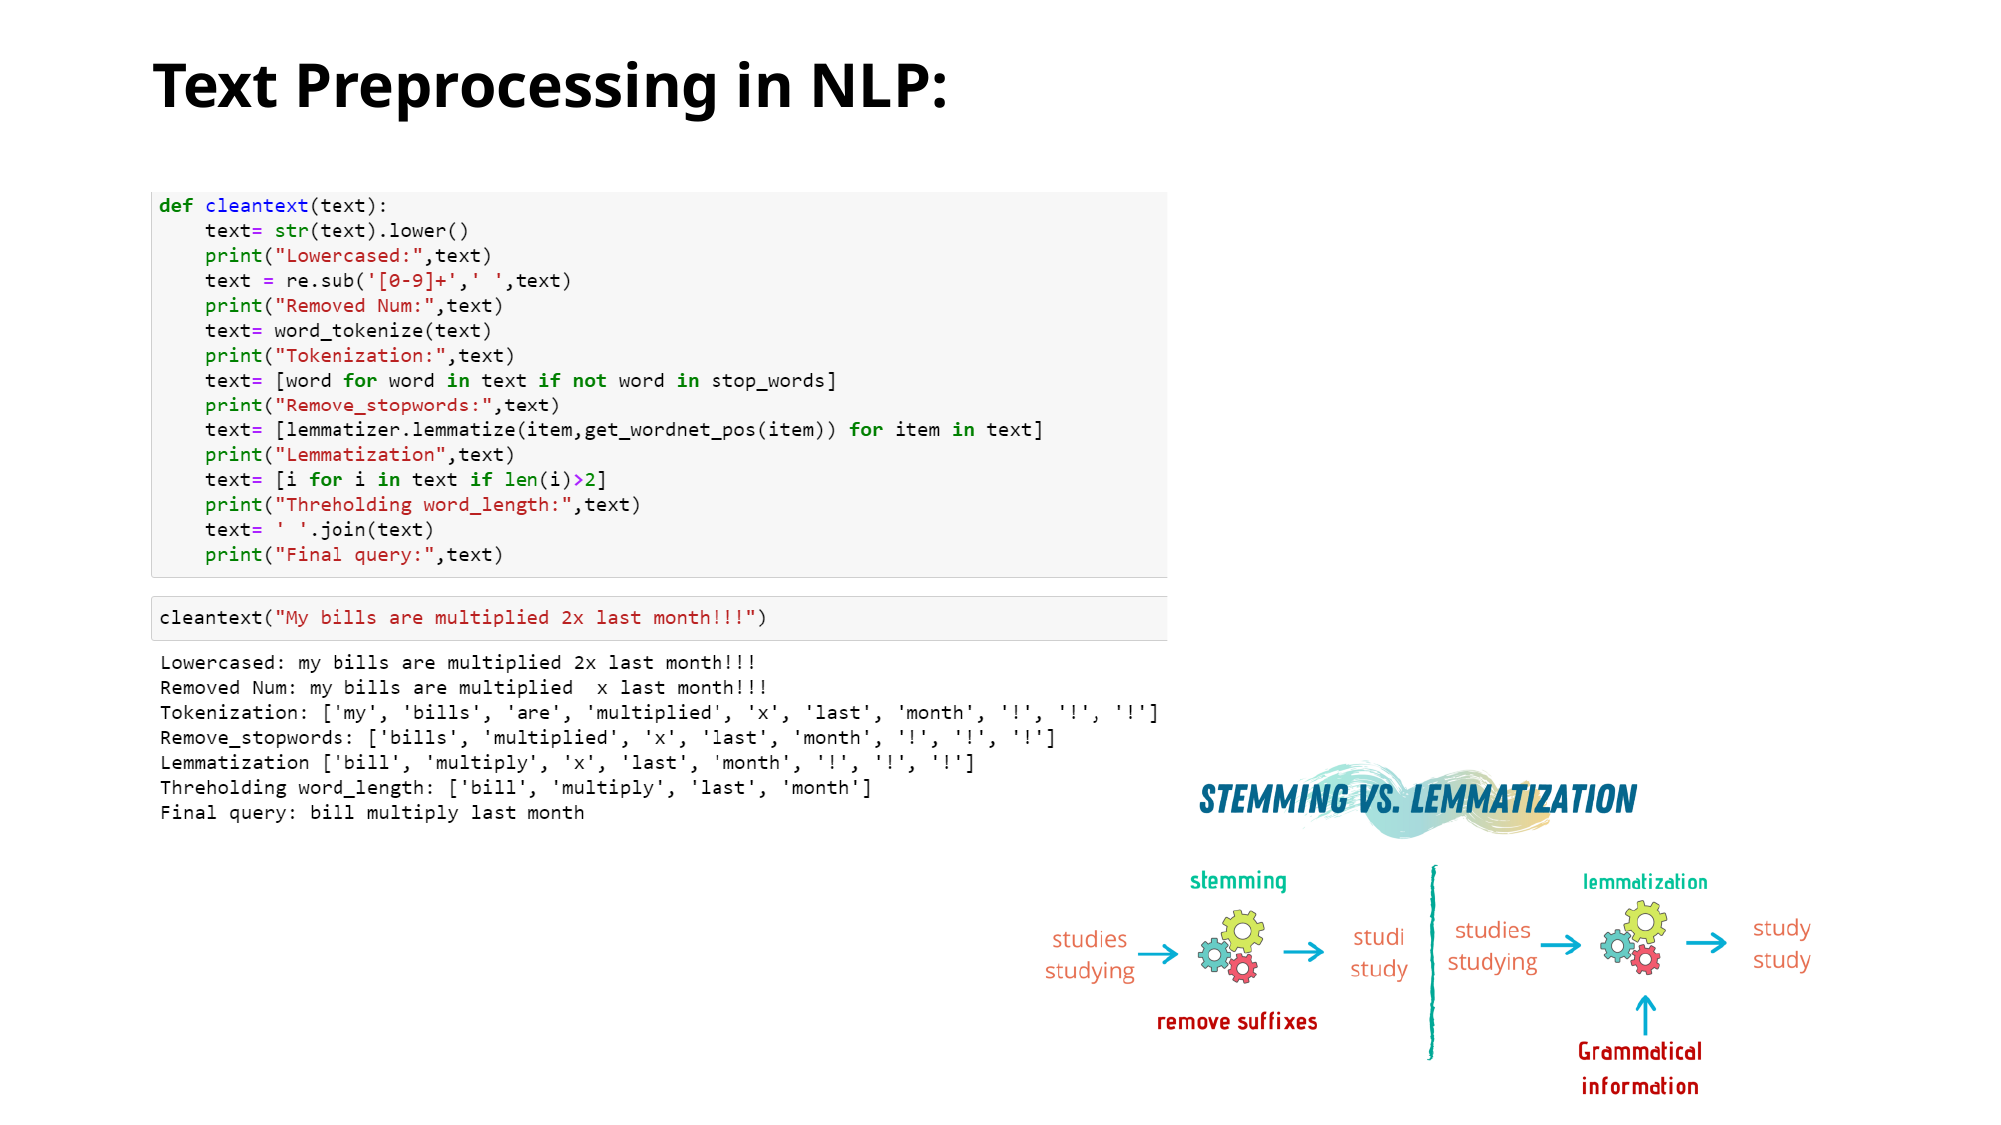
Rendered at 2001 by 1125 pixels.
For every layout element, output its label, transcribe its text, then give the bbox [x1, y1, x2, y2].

text_box Text Preprocessing in NLP: [137, 47, 1863, 201]
picture [148, 192, 1852, 1107]
